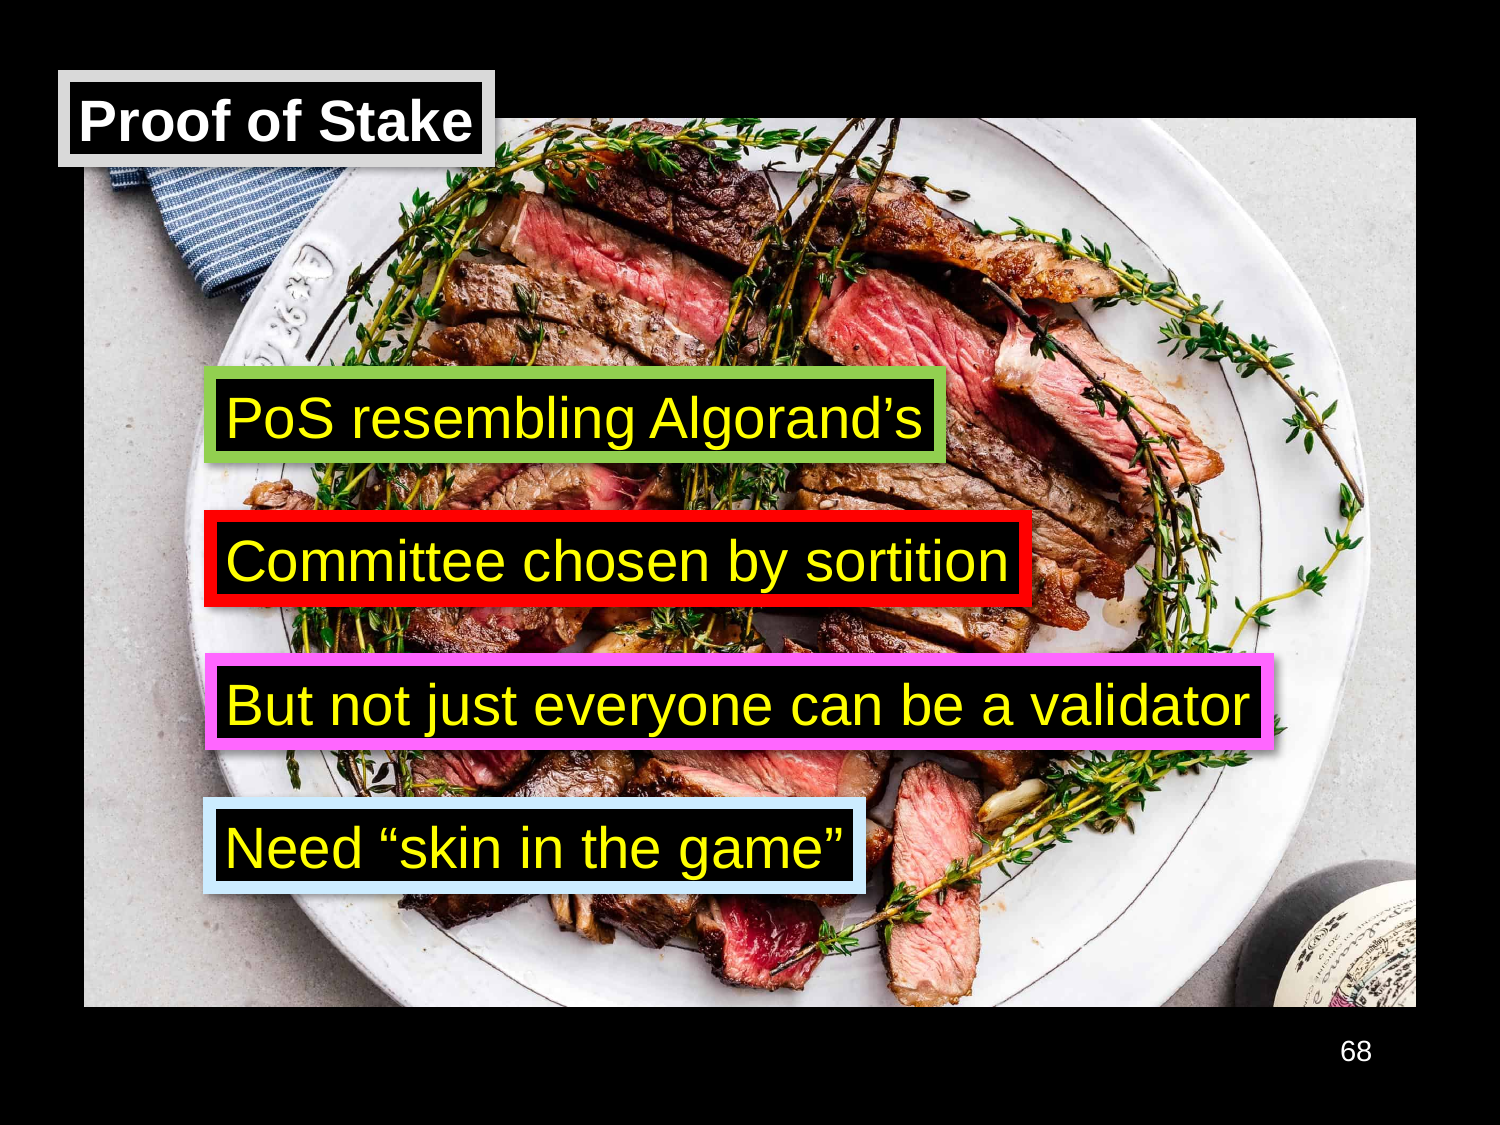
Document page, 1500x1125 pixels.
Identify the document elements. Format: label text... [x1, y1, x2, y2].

picture [84, 118, 1416, 1007]
slide_number 68 [1074, 1024, 1388, 1101]
text_box Proof of Stake [63, 75, 489, 161]
